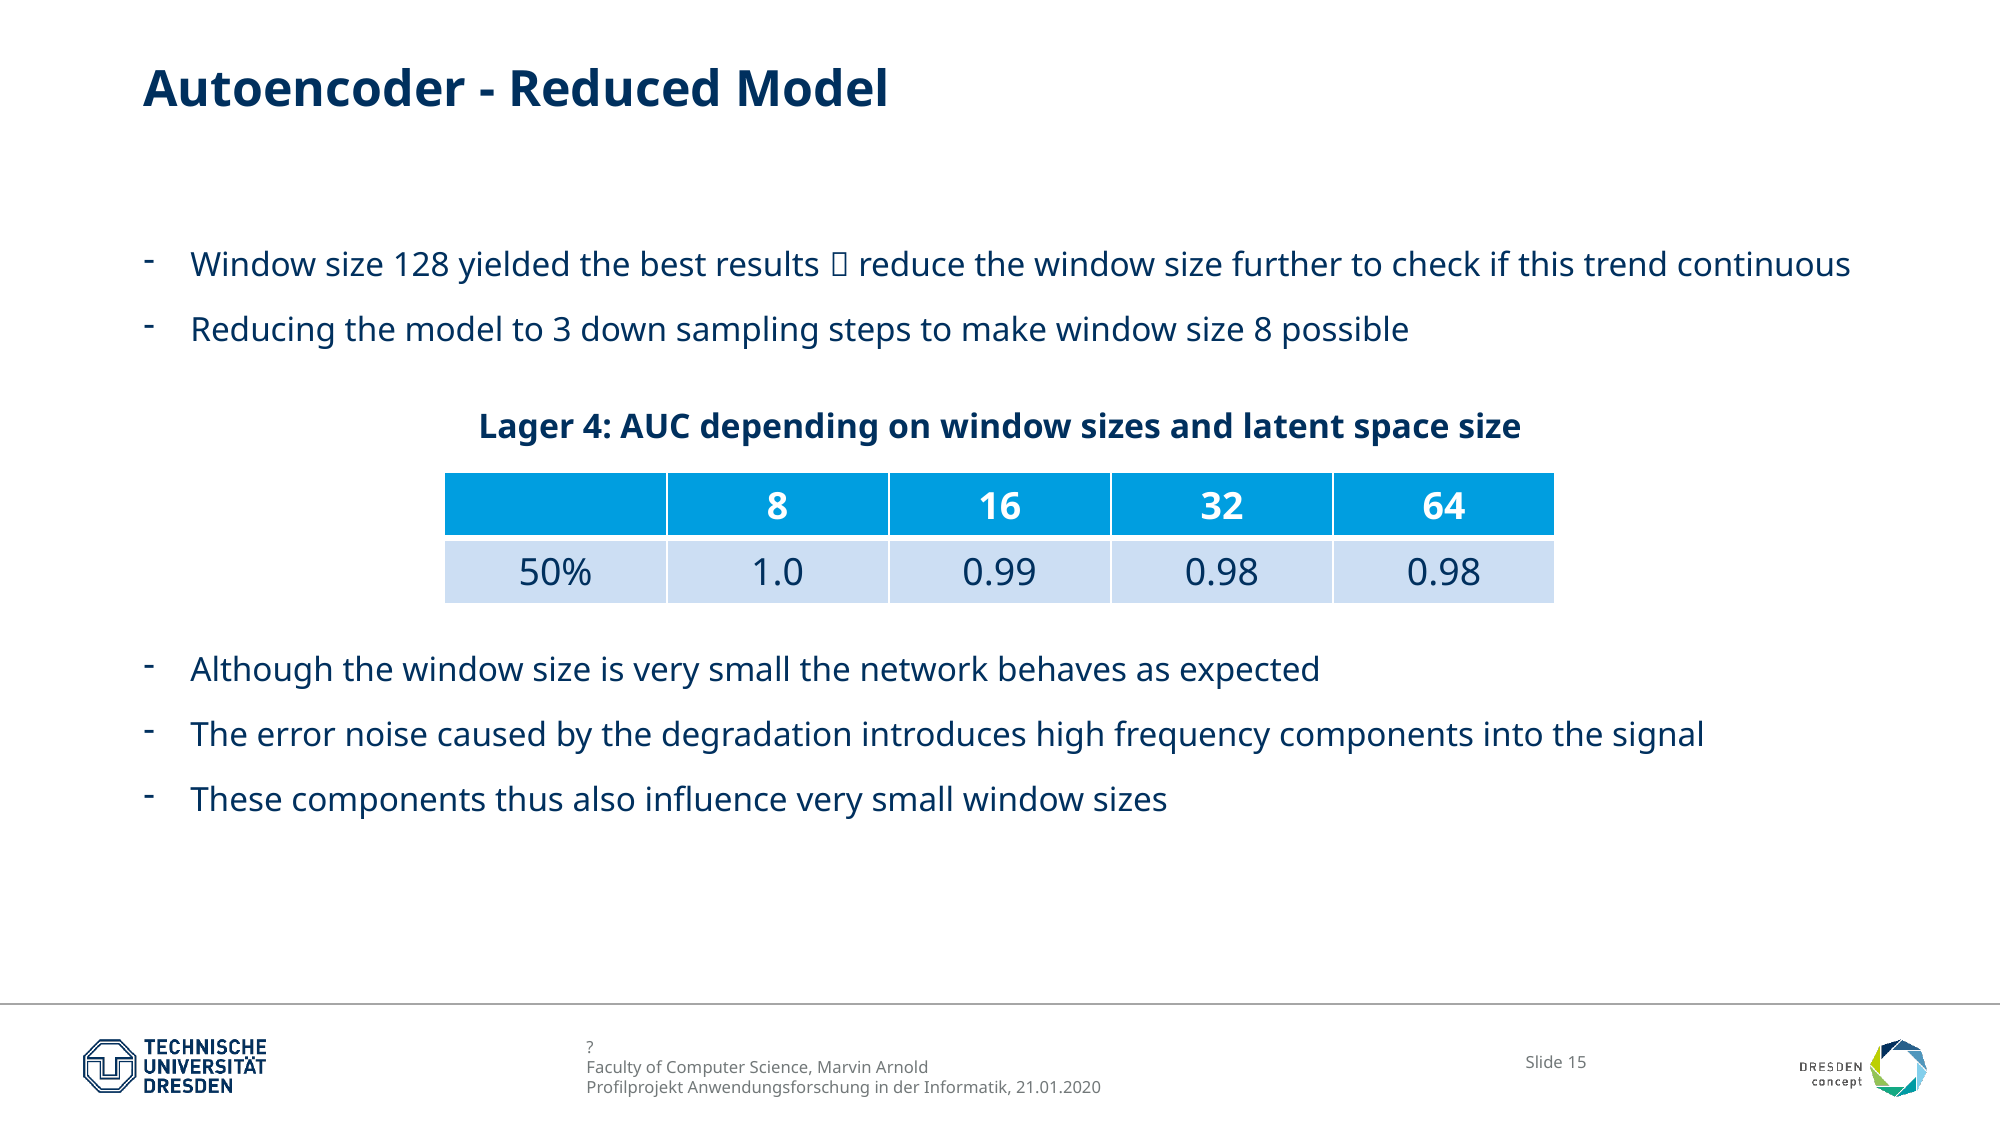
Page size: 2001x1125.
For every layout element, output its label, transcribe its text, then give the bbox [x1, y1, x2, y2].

table_cell 0.98 [1334, 541, 1554, 603]
table_header 8 [668, 473, 888, 535]
table_header 16 [890, 473, 1110, 535]
table_header [445, 473, 666, 535]
picture [83, 1039, 266, 1093]
table_cell 50% [445, 541, 666, 603]
text_box Although the window size is very small the network behaves as expected The error noise caused by the degradation introduces high frequency components into the signal These components thus also influence very small window sizes [143, 648, 1880, 938]
table_header 64 [1334, 473, 1554, 535]
table_header 32 [1112, 473, 1332, 535]
picture [1800, 1039, 1927, 1097]
list Window size 128 yielded the best results  reduce the window size further to check if this trend continuous Reducing the model to 3 down sampling steps to make window size 8 possible [143, 243, 1880, 366]
table_cell 1.0 [668, 541, 888, 603]
text_box Lager 4: AUC depending on window sizes and latent space size [444, 397, 1556, 453]
table_cell 0.99 [890, 541, 1110, 603]
table_cell 0.98 [1112, 541, 1332, 603]
title Autoencoder - Reduced Model [143, 56, 1880, 169]
